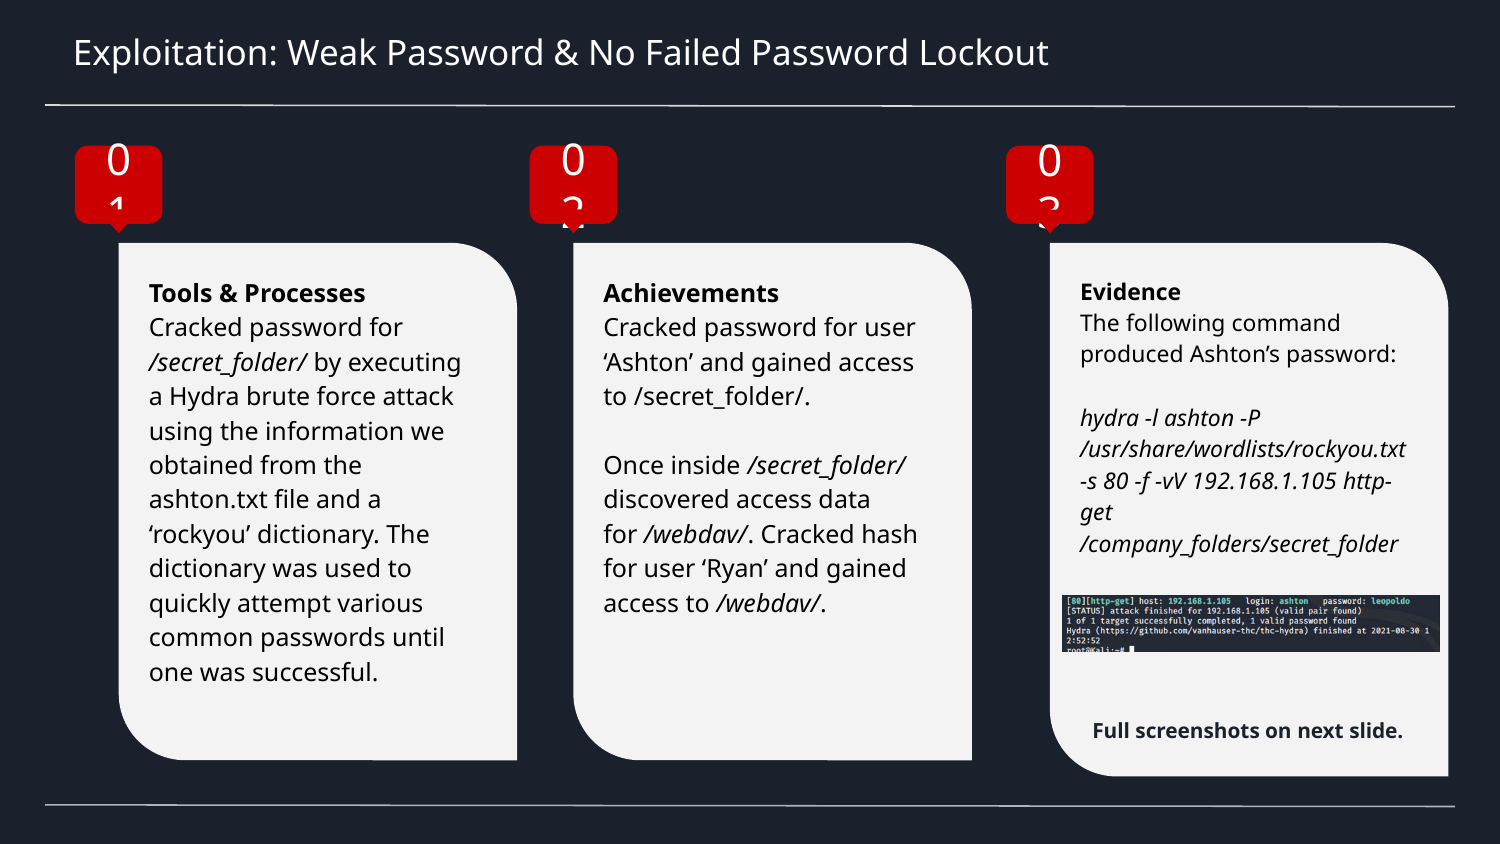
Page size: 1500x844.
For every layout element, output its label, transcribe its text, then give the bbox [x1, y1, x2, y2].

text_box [1005, 145, 1094, 234]
text_box Evidence The following command produced Ashton’s password: hydra -l ashton -P /usr/share/wordlists/rockyou.txt -s 80 -f -vV 192.168.1.105 http-get /company_folders/secret_folder Full screenshots on next slide. [1050, 242, 1439, 777]
text_box Tools & Processes Cracked password for /secret_folder/ by executing a Hydra brute force attack using the information we obtained from the ashton.txt file and a ‘rockyou’ dictionary. The dictionary was used to quickly attempt various common passwords until one was successful. [118, 242, 508, 761]
text_box [508, 275, 518, 761]
text_box Achievements Cracked password for user ‘Ashton’ and gained access to /secret_folder/. Once inside /secret_folder/ discovered access data for /webdav/. Cracked hash for user ‘Ryan’ and gained access to /webdav/. [573, 242, 972, 761]
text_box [529, 145, 618, 234]
title Exploitation: Weak Password & No Failed Password Lockout [0, 0, 1500, 88]
picture [1062, 595, 1440, 652]
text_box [74, 145, 163, 234]
text_box [1439, 275, 1449, 777]
